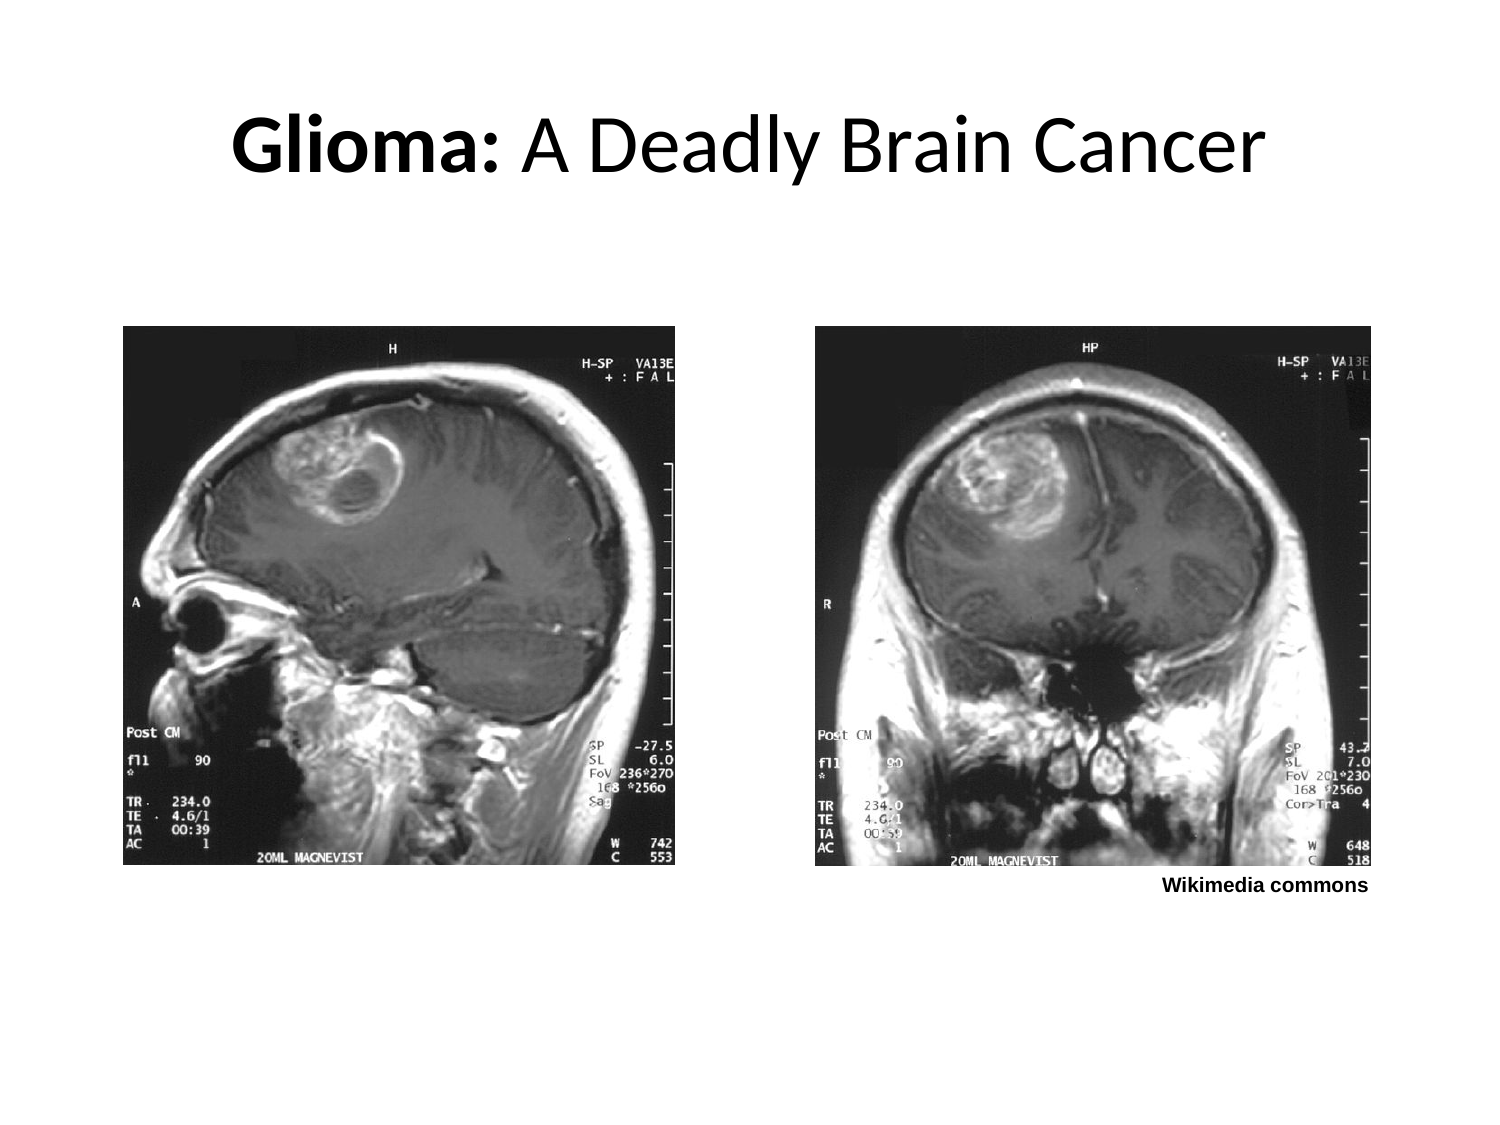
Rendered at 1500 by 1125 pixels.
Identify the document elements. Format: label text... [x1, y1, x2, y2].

title Glioma: A Deadly Brain Cancer [75, 45, 1425, 233]
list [815, 326, 1371, 866]
text_box Wikimedia commons [1147, 863, 1384, 904]
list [123, 326, 675, 866]
